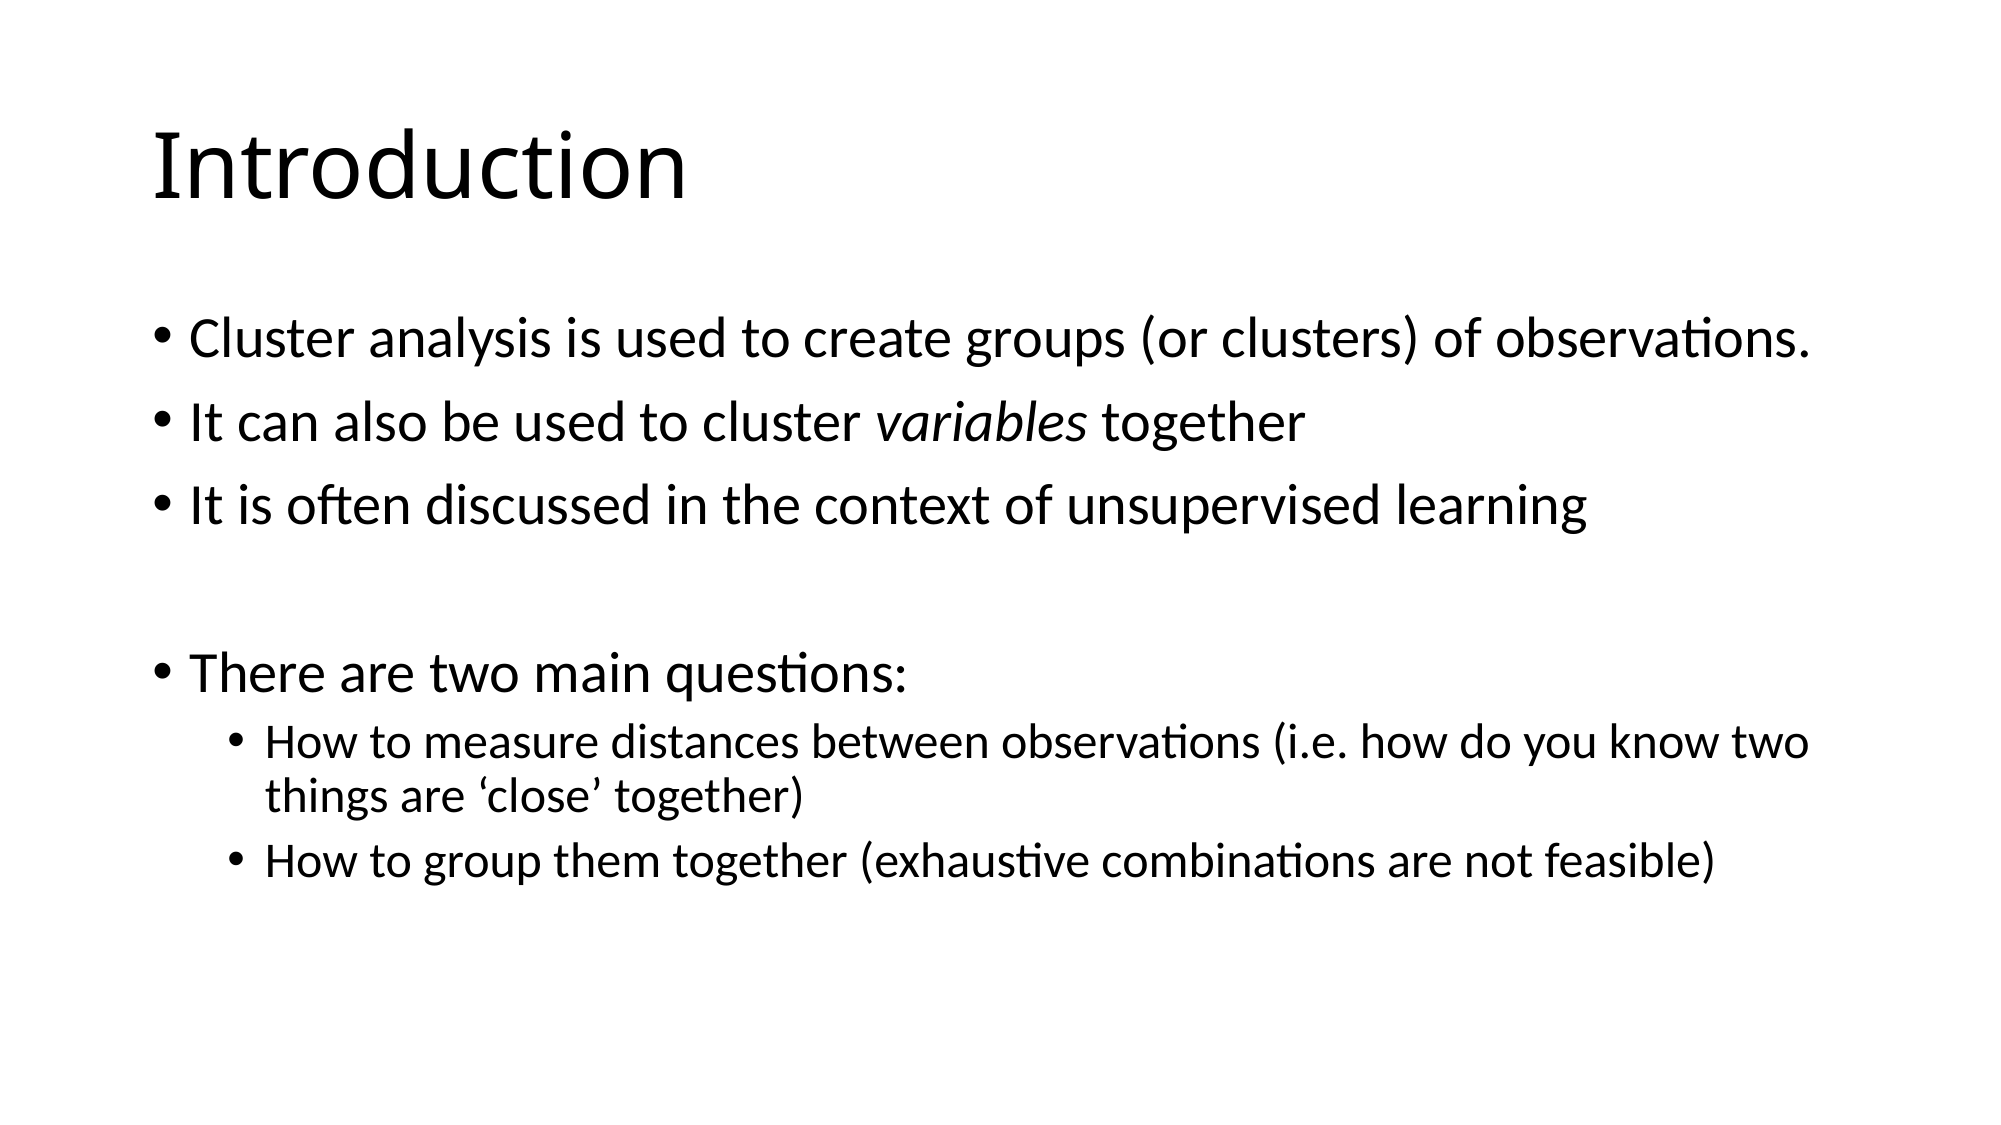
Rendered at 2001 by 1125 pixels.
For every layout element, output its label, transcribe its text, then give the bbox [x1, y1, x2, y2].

list Cluster analysis is used to create groups (or clusters) of observations. It can also be used to cluster variables together It is often discussed in the context of unsupervised learning There are two main questions: How to measure distances between observations (i.e. how do you know two things are ‘close’ together) How to group them together (exhaustive combinations are not feasible) [137, 299, 1863, 1014]
title Introduction [137, 59, 1863, 278]
